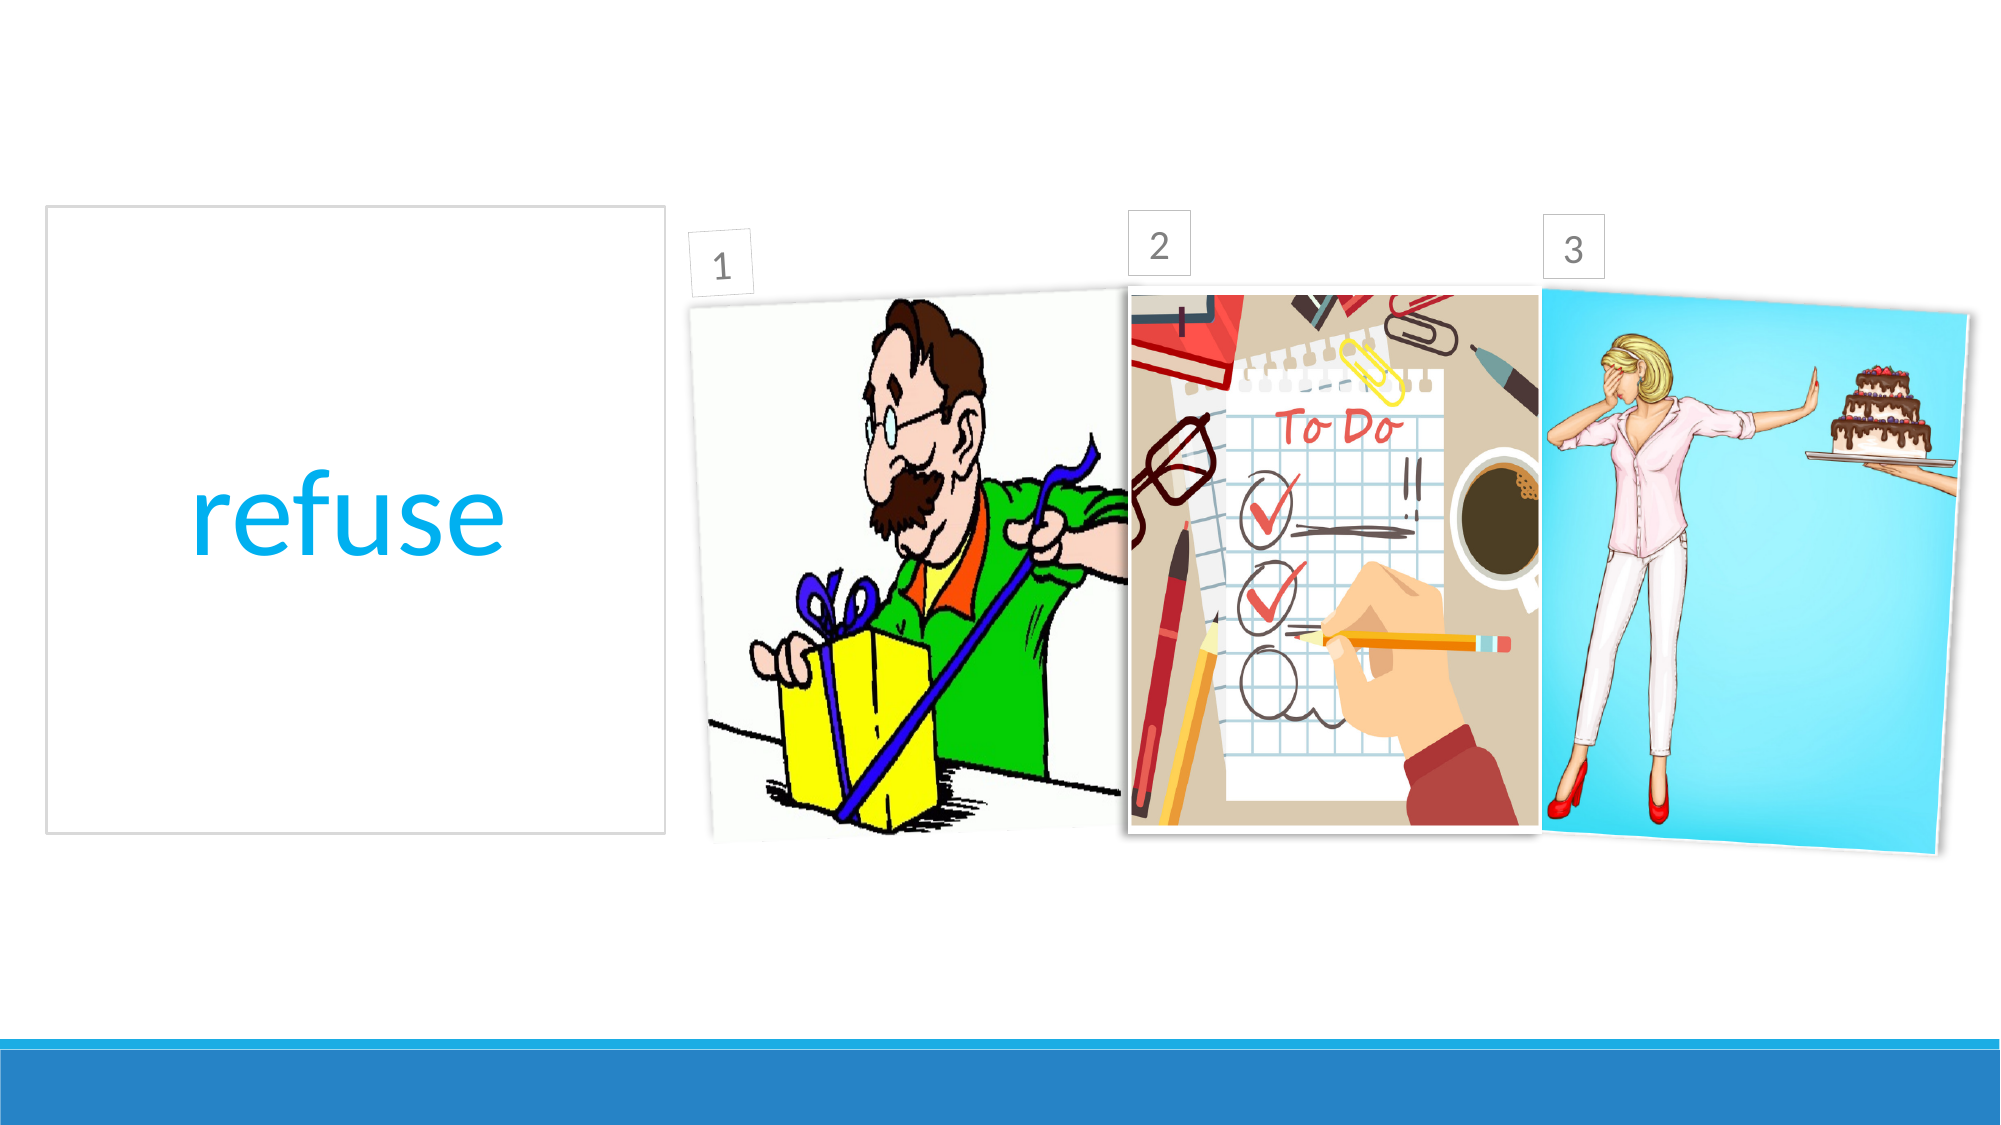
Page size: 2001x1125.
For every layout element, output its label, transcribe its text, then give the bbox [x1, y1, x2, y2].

text_box 3 [1542, 214, 1605, 279]
text_box 1 [688, 228, 754, 298]
picture [691, 285, 1969, 855]
text_box 2 [1128, 210, 1191, 275]
text_box [45, 205, 666, 835]
